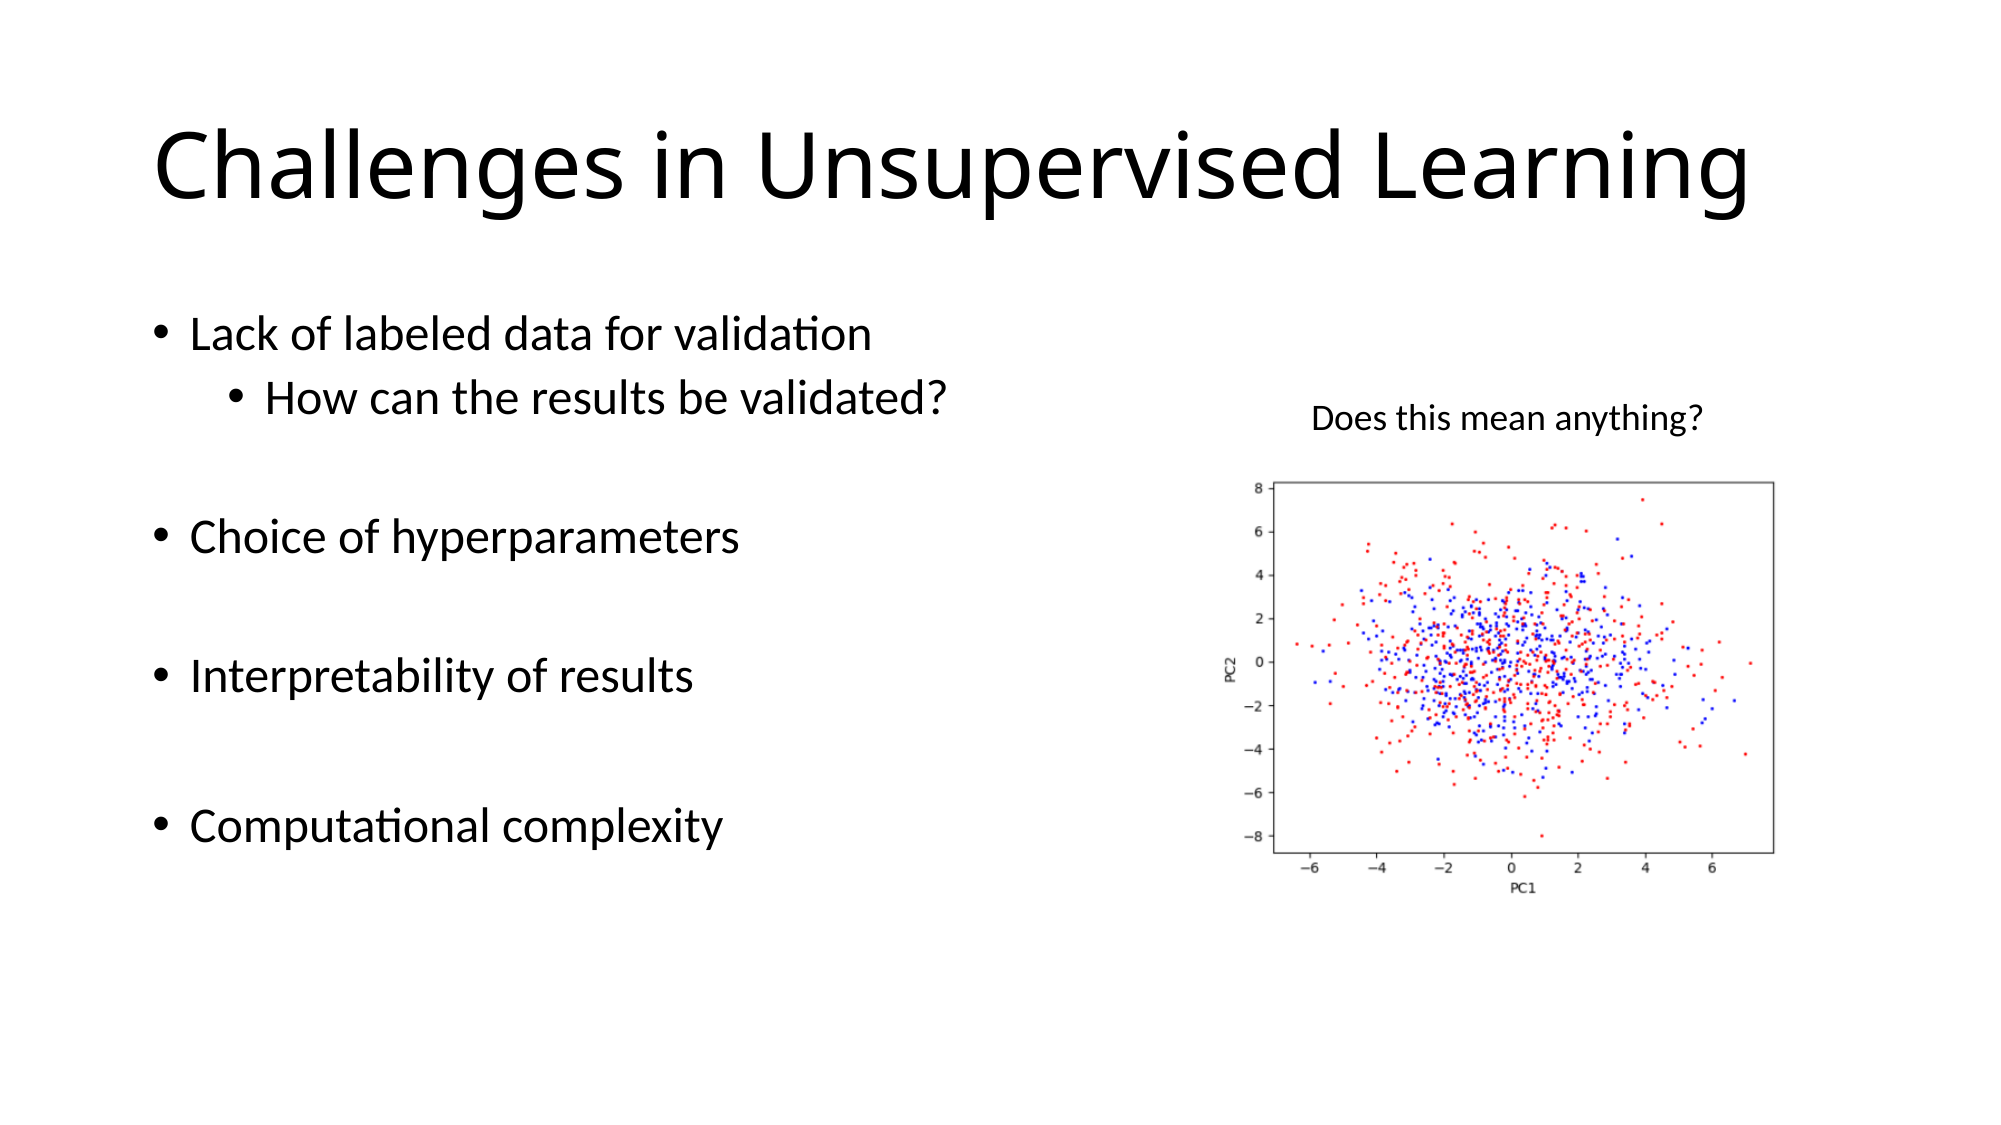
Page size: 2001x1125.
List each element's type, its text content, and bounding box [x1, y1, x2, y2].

list Lack of labeled data for validation How can the results be validated? Choice of hyperparameters Interpretability of results Computational complexity [137, 299, 1863, 1014]
title Challenges in Unsupervised Learning [137, 59, 1863, 278]
picture [1214, 457, 1802, 904]
text_box Does this mean anything? [1296, 385, 1863, 446]
